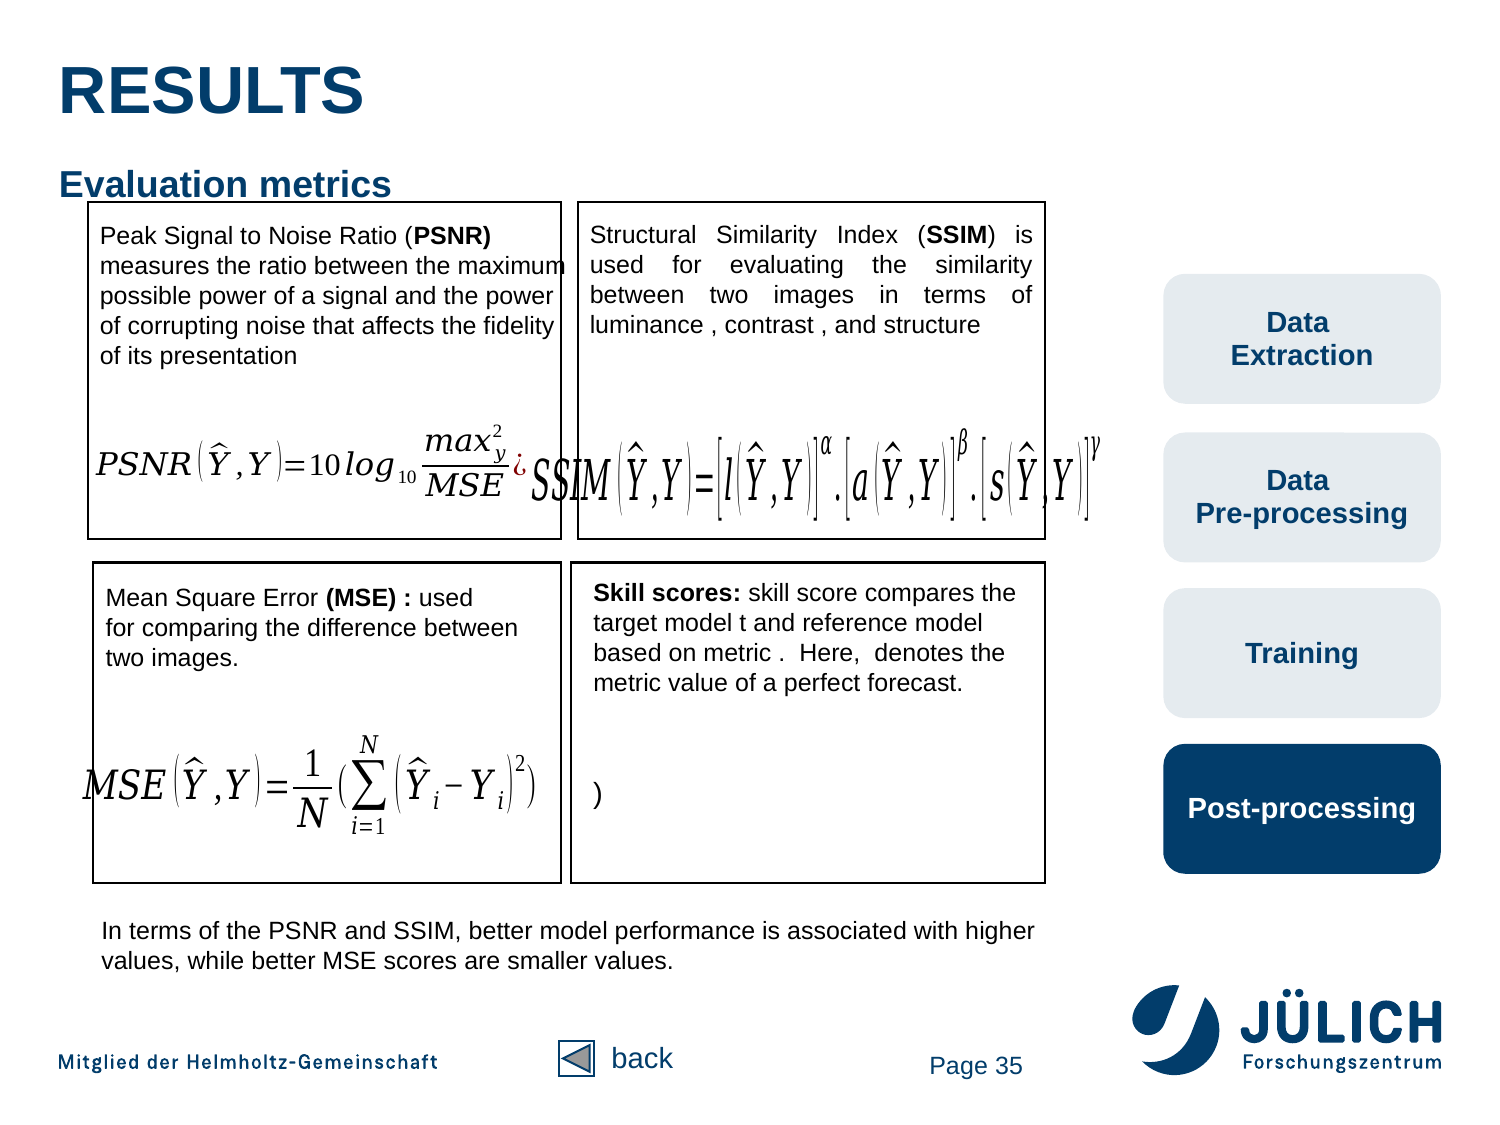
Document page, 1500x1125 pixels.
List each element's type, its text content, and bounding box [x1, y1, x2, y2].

text_box Mean Square Error (MSE) : used for comparing the difference between two images. [90, 574, 559, 709]
text_box Data Pre-processing [1162, 431, 1442, 564]
text_box Training [1162, 587, 1442, 720]
text_box [87, 201, 562, 212]
text_box [570, 561, 1046, 884]
text_box back [596, 1034, 689, 1083]
title results [58, 52, 1442, 238]
text_box [92, 561, 562, 884]
text_box [87, 442, 562, 540]
text_box [558, 1040, 595, 1077]
text_box Data Extraction [1162, 272, 1442, 405]
list Evaluation metrics [58, 154, 1441, 238]
text_box In terms of the PSNR and SSIM, better model performance is associated with higher values, while better MSE scores are smaller values. [86, 906, 1102, 982]
text_box [577, 201, 1046, 540]
text_box Post-processing [1162, 742, 1442, 875]
text_box Peak Signal to Noise Ratio (PSNR) measures the ratio between the maximum possible power of a signal and the power of corrupting noise that affects the fidelity of its presentation [84, 212, 585, 442]
slide_number Page 35 [881, 1034, 1039, 1094]
